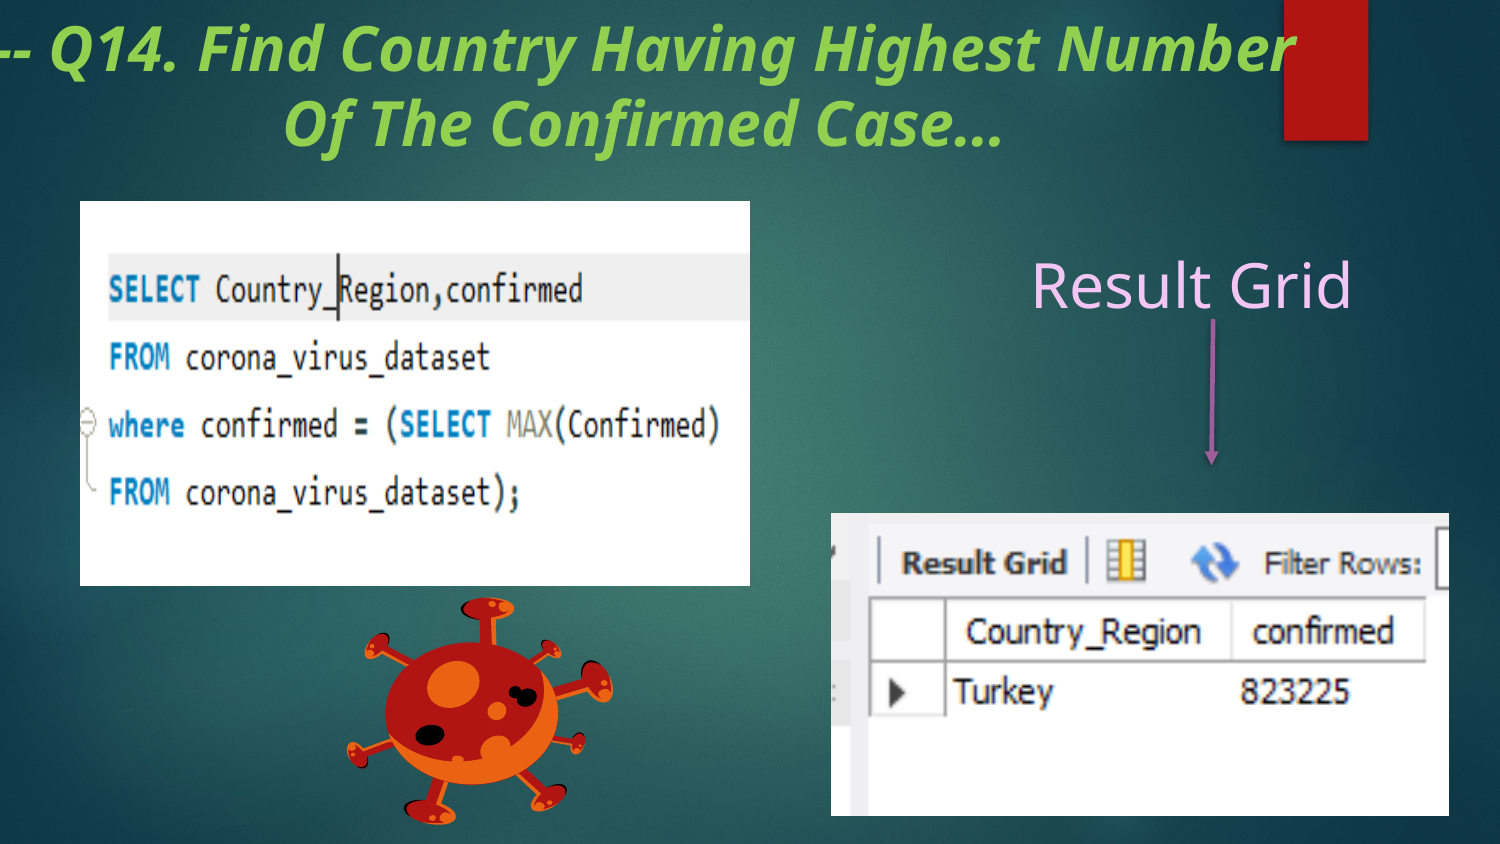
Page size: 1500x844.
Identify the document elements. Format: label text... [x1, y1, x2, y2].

text_box Result Grid [936, 230, 1434, 355]
title -- Q14. Find Country Having Highest Number Of The Confirmed Case… [0, 0, 1318, 177]
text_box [343, 597, 618, 825]
picture [830, 512, 1450, 844]
picture [0, 200, 751, 844]
